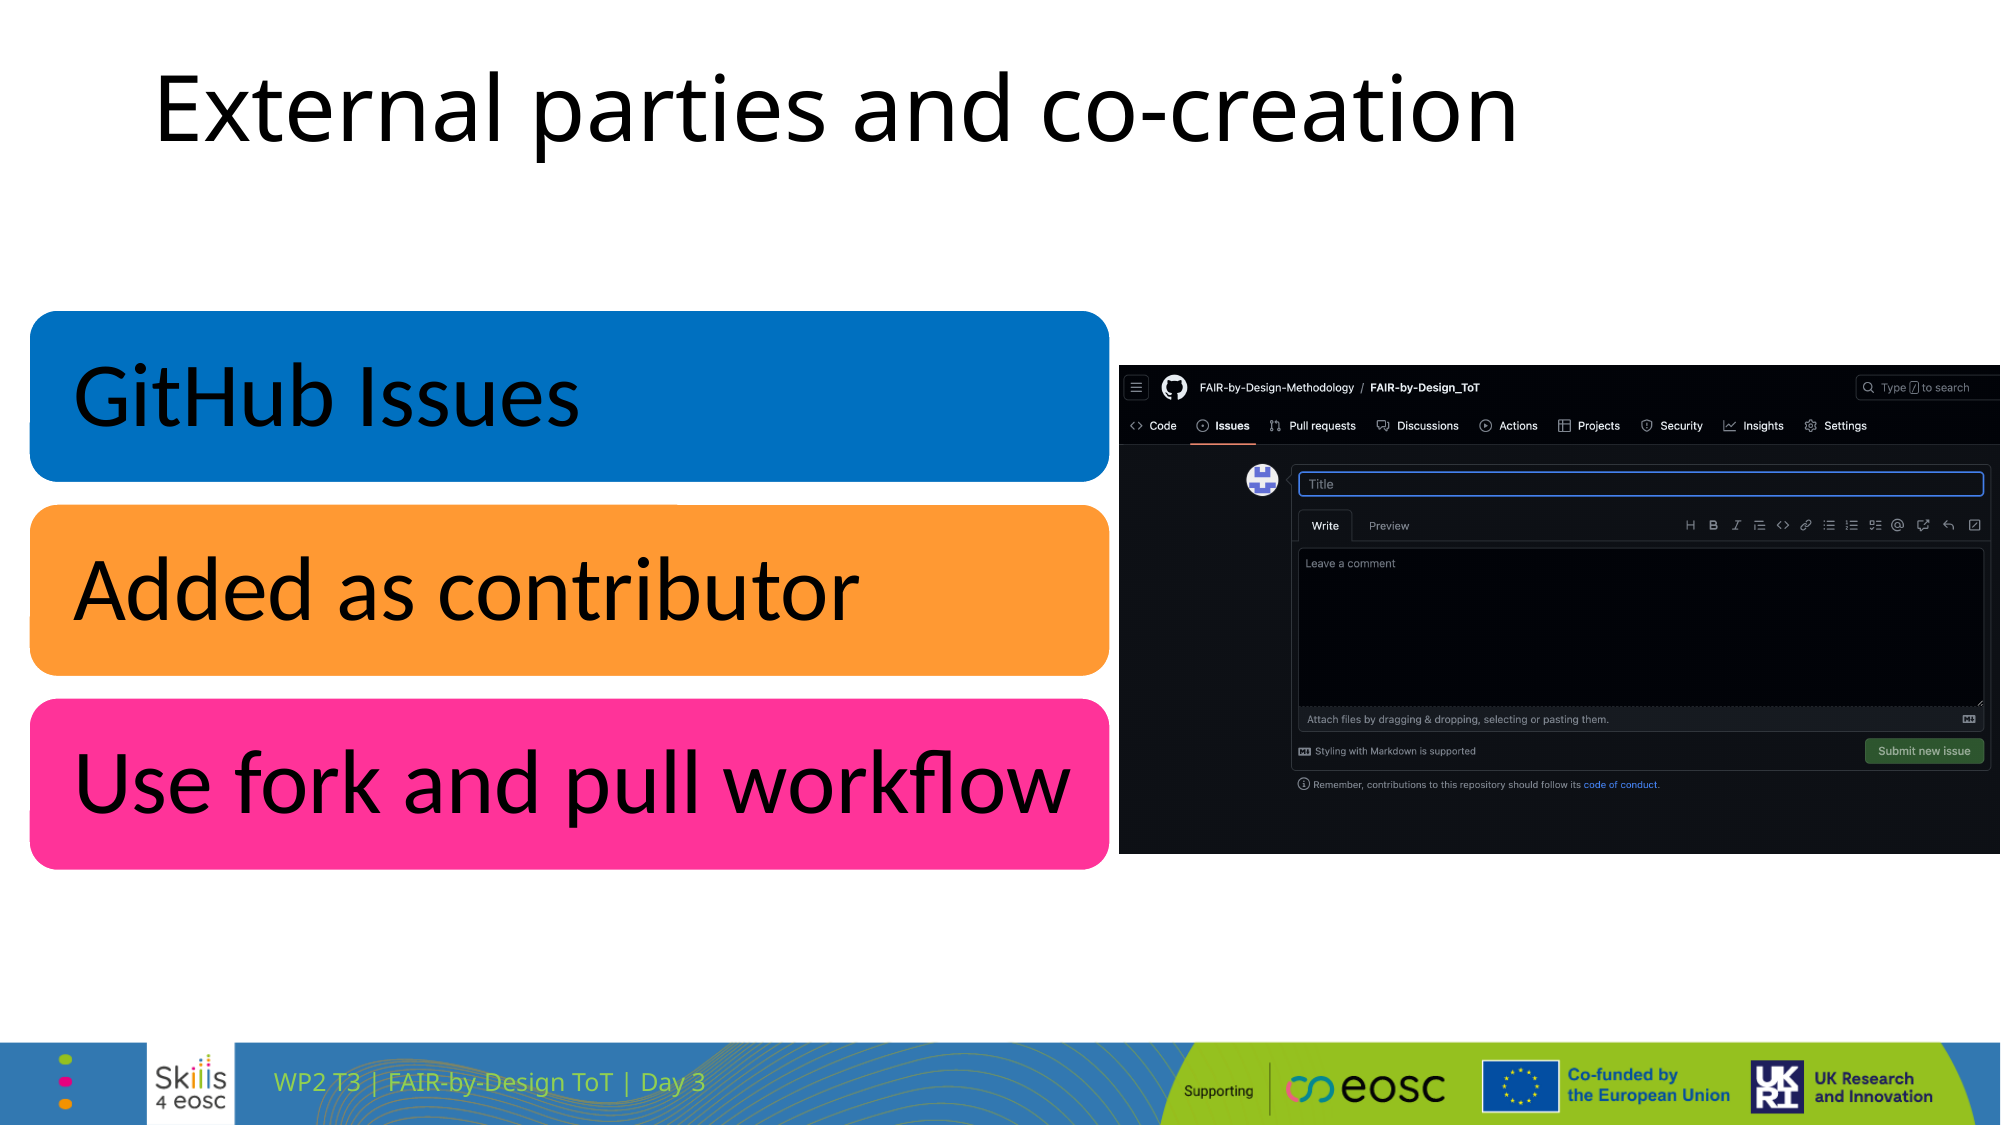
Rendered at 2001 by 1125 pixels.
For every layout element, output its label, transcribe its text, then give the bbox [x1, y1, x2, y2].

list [28, 165, 1111, 1016]
footer WP2 T3 | FAIR-by-Design ToT | Day 3 [258, 1052, 1140, 1112]
title External parties and co-creation [137, 3, 1863, 221]
picture [0, 0, 2001, 1125]
